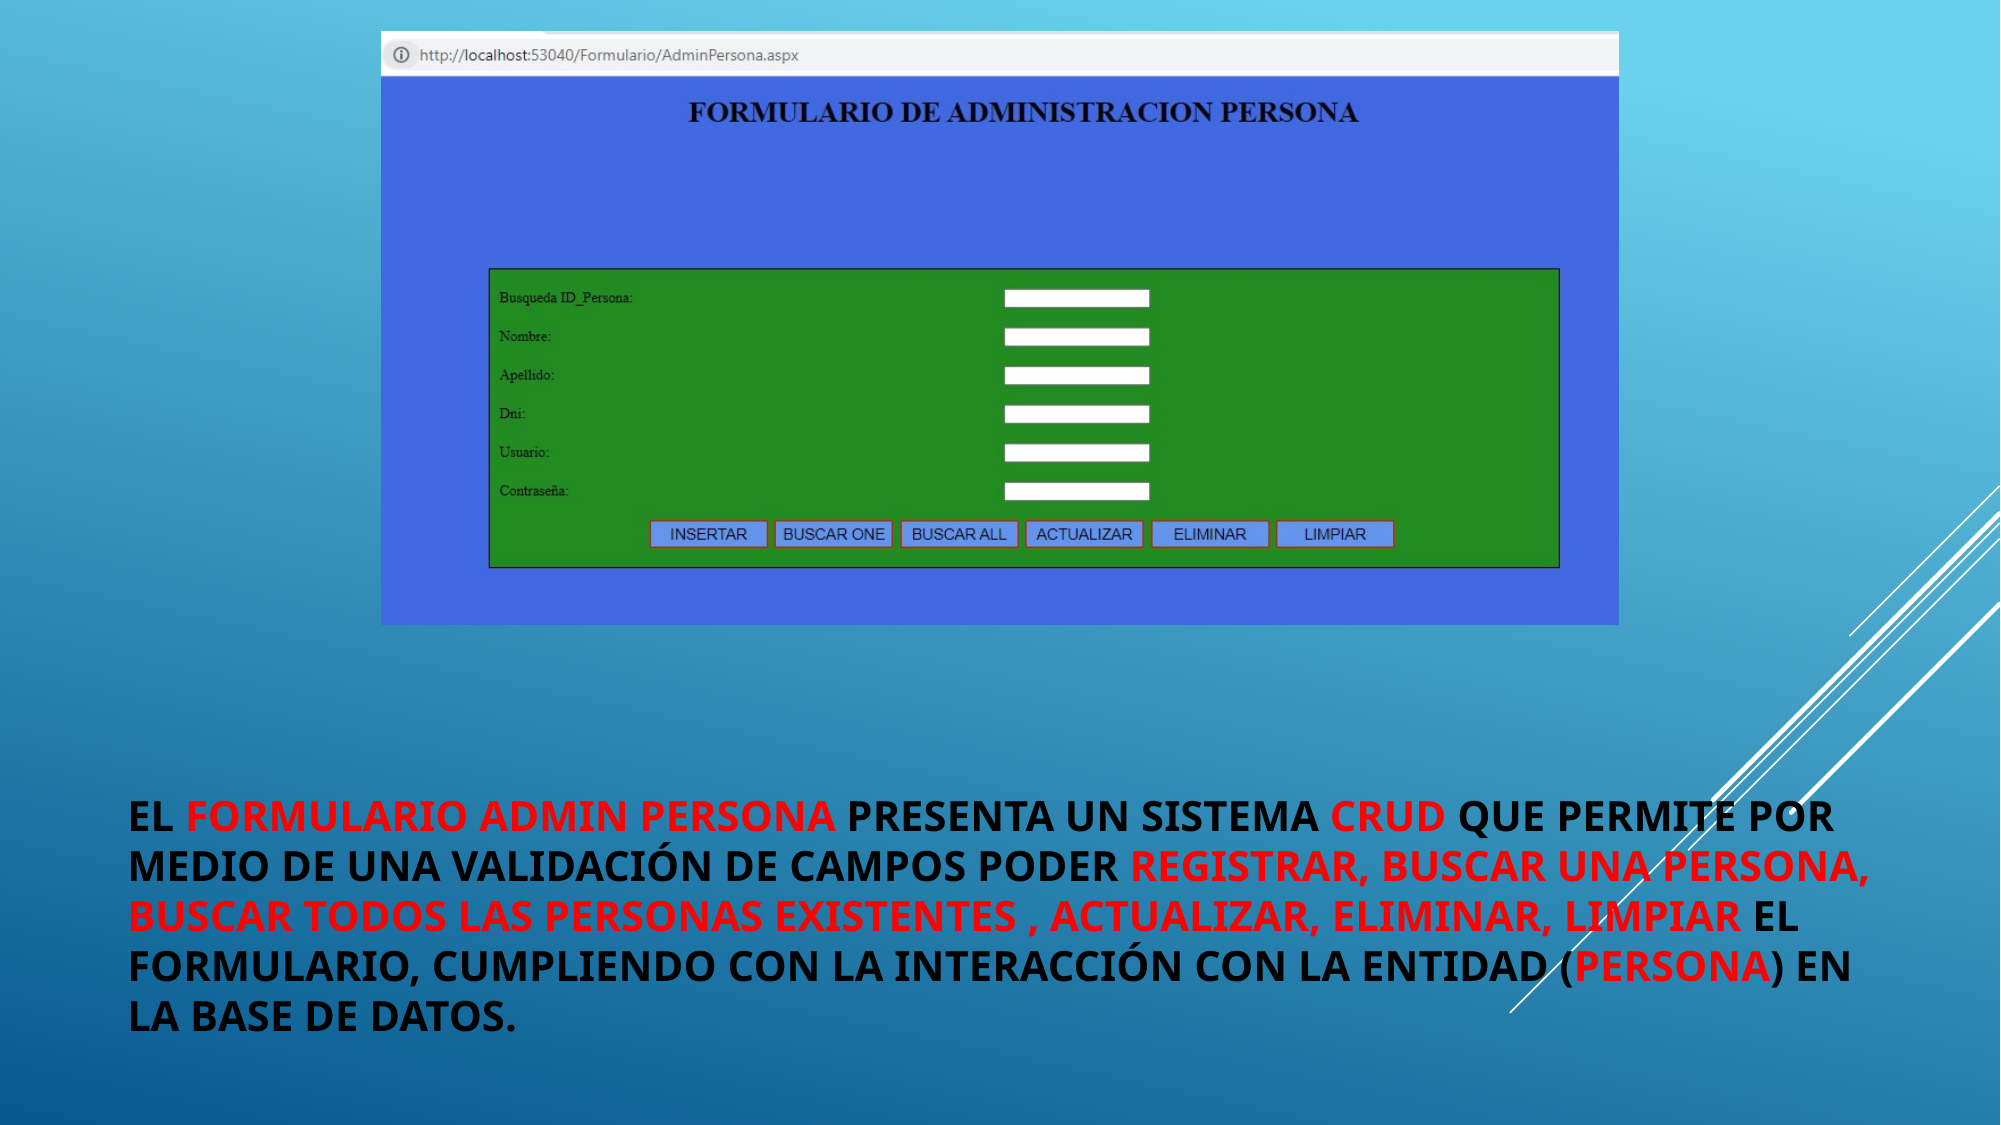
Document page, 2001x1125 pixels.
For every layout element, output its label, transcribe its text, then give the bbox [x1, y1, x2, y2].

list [381, 31, 1619, 625]
title El formulario admin Persona presenta un sistema crud que permite por medio de una validación de campos poder registrar, buscar una persona, buscar todos las personas existentes , actualizar, eliminar, limpiar el formulario, cumpliendo con la interacción con la entidad (Persona) en la base de datos. [112, 736, 1918, 1094]
